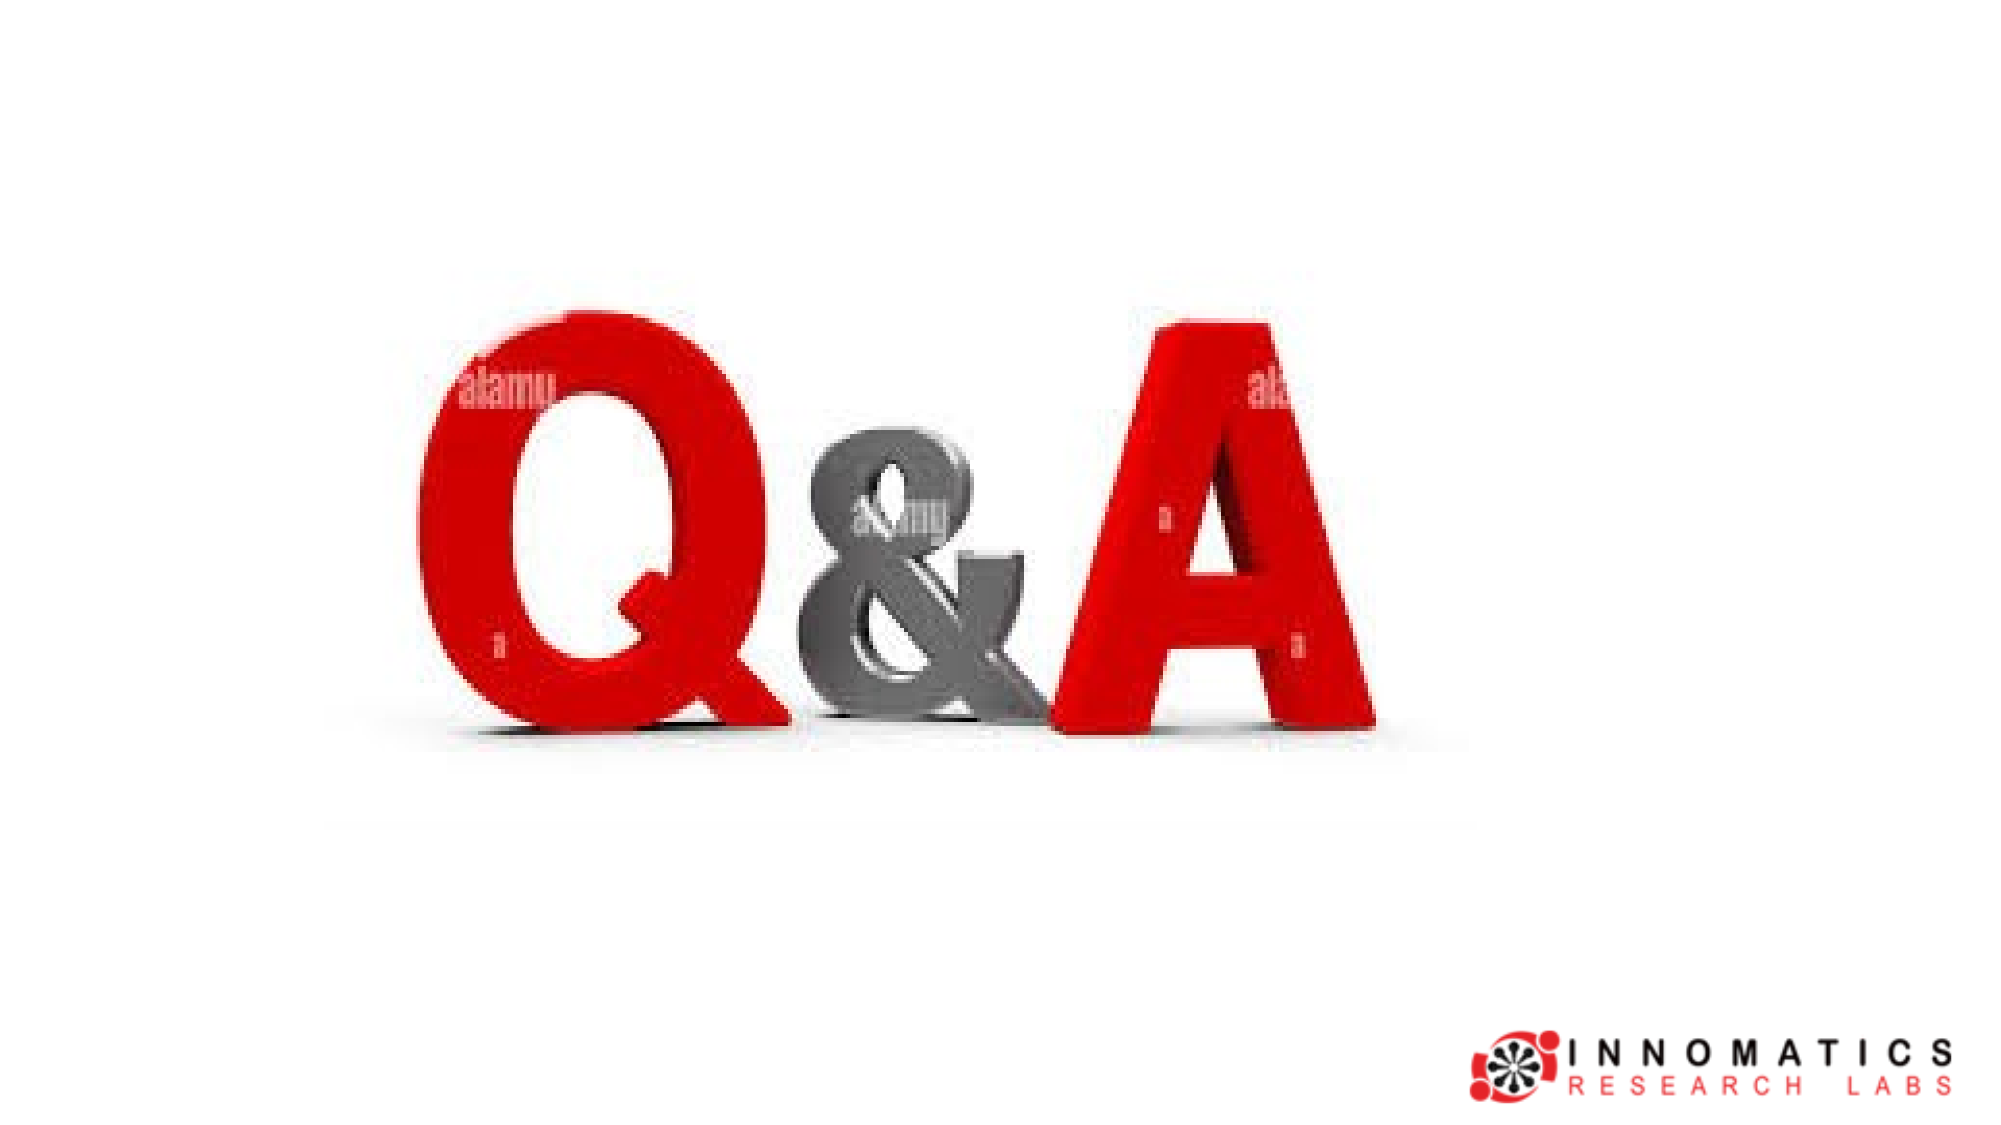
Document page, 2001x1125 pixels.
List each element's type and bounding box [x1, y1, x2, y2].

picture [324, 203, 1477, 831]
picture [1445, 1014, 1975, 1125]
